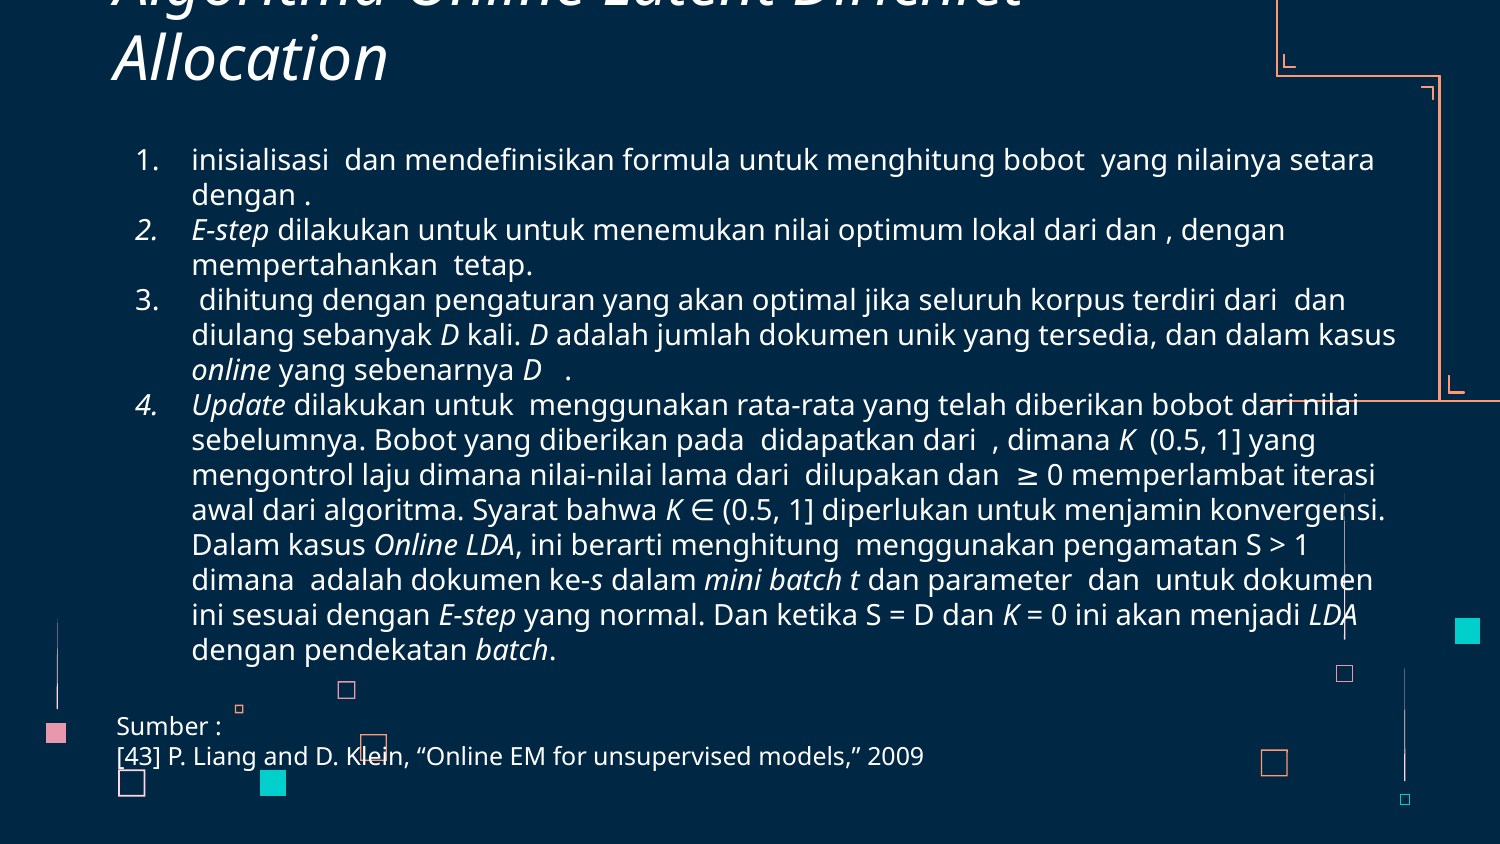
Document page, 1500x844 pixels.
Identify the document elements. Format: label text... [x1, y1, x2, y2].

list [101, 198, 1422, 679]
text_box Sumber : [43] P. Liang and D. Klein, “Online EM for unsupervised models,” 2009 [101, 702, 1365, 778]
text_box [1260, 0, 1500, 402]
title Algoritma Online Latent Dirichlet Allocation [99, 13, 1255, 109]
